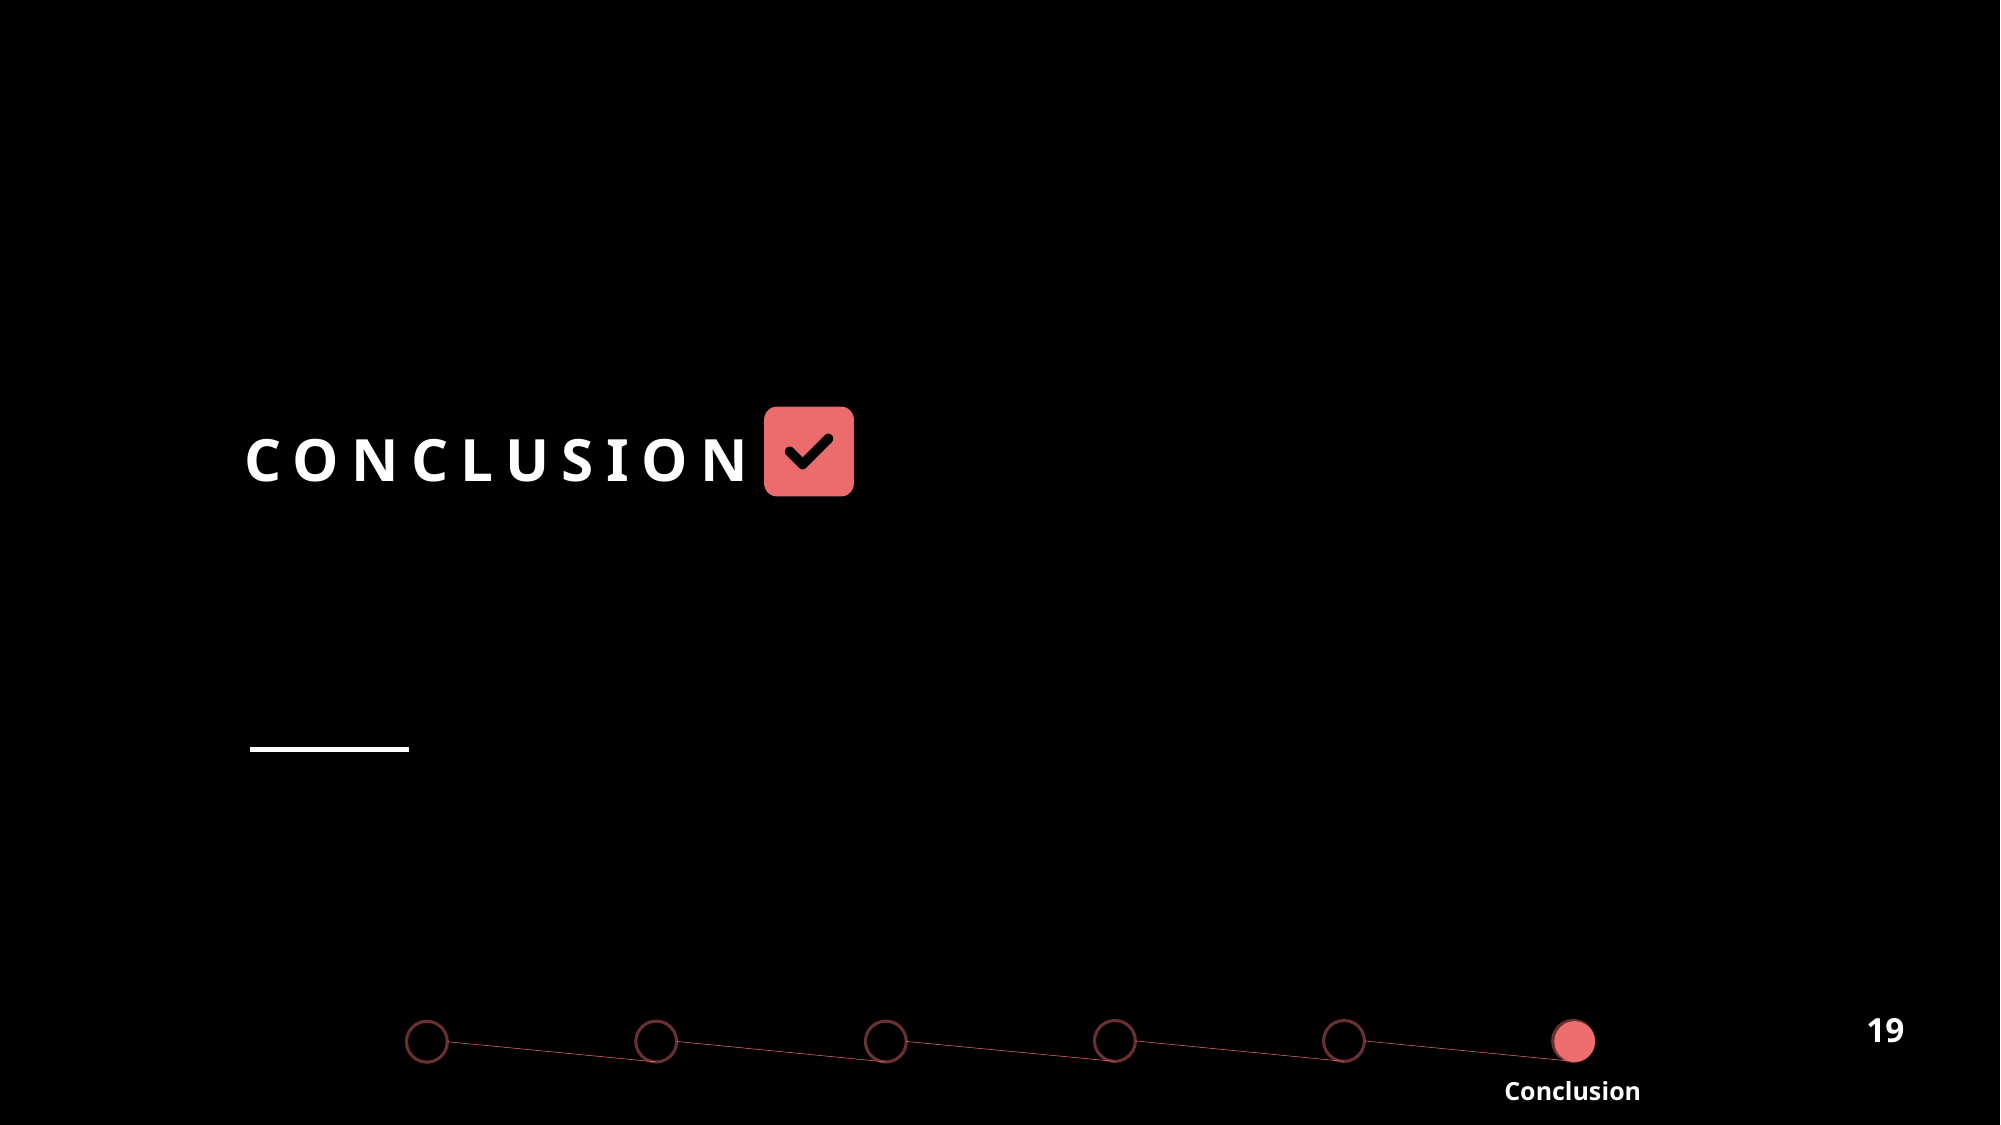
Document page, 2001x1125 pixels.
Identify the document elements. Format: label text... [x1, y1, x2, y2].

text_box Conclusion [229, 184, 1495, 720]
picture [764, 400, 854, 503]
text_box 19 [1829, 996, 1942, 1067]
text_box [312, 1007, 1688, 1112]
